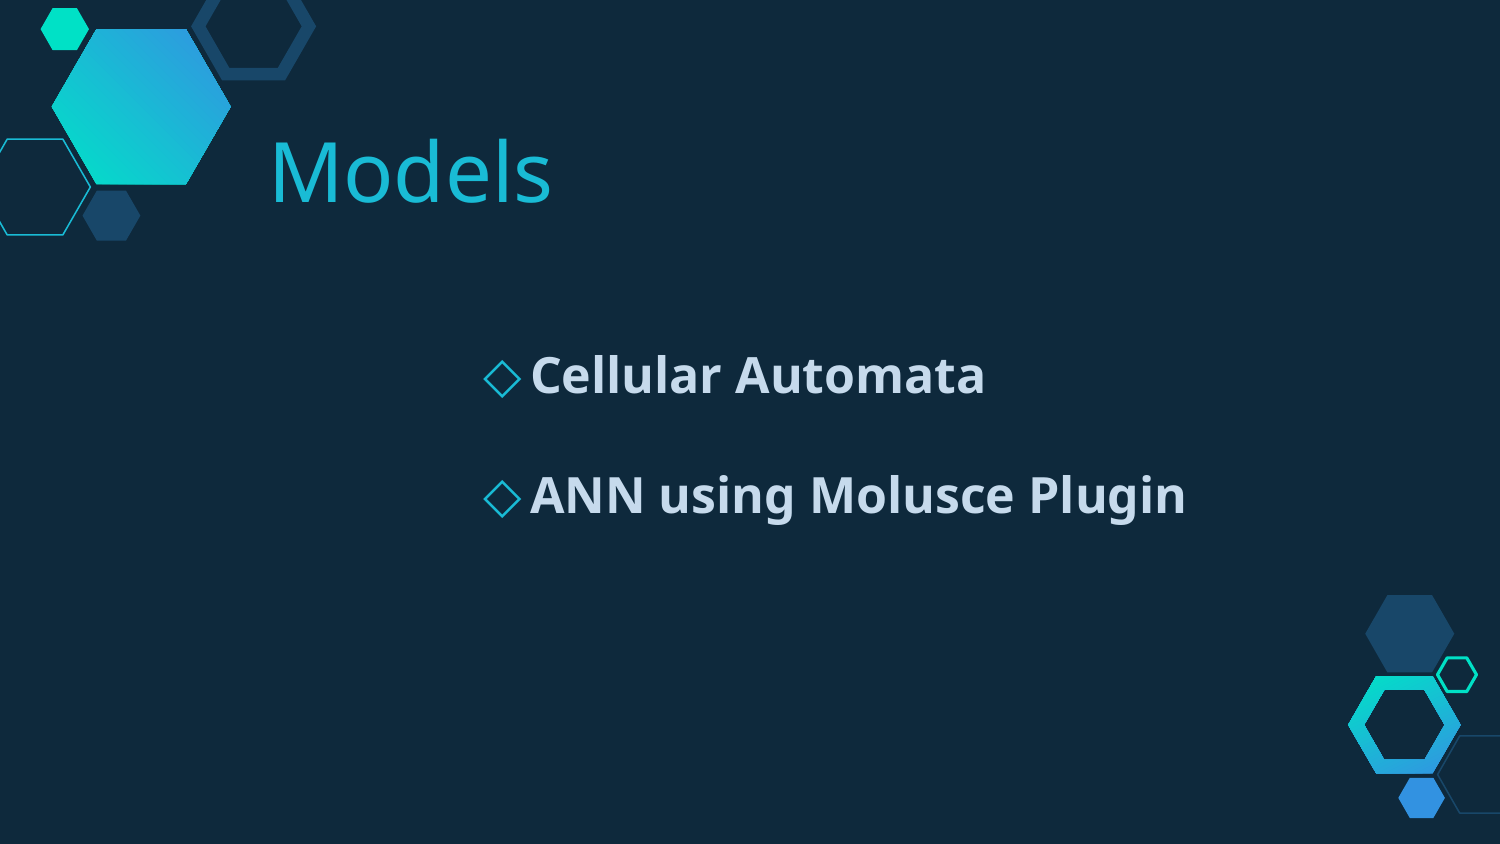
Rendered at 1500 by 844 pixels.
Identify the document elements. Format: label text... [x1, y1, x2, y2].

title Models [253, 128, 1065, 235]
text_box Cellular Automata ANN using Molusce Plugin [468, 335, 1243, 531]
